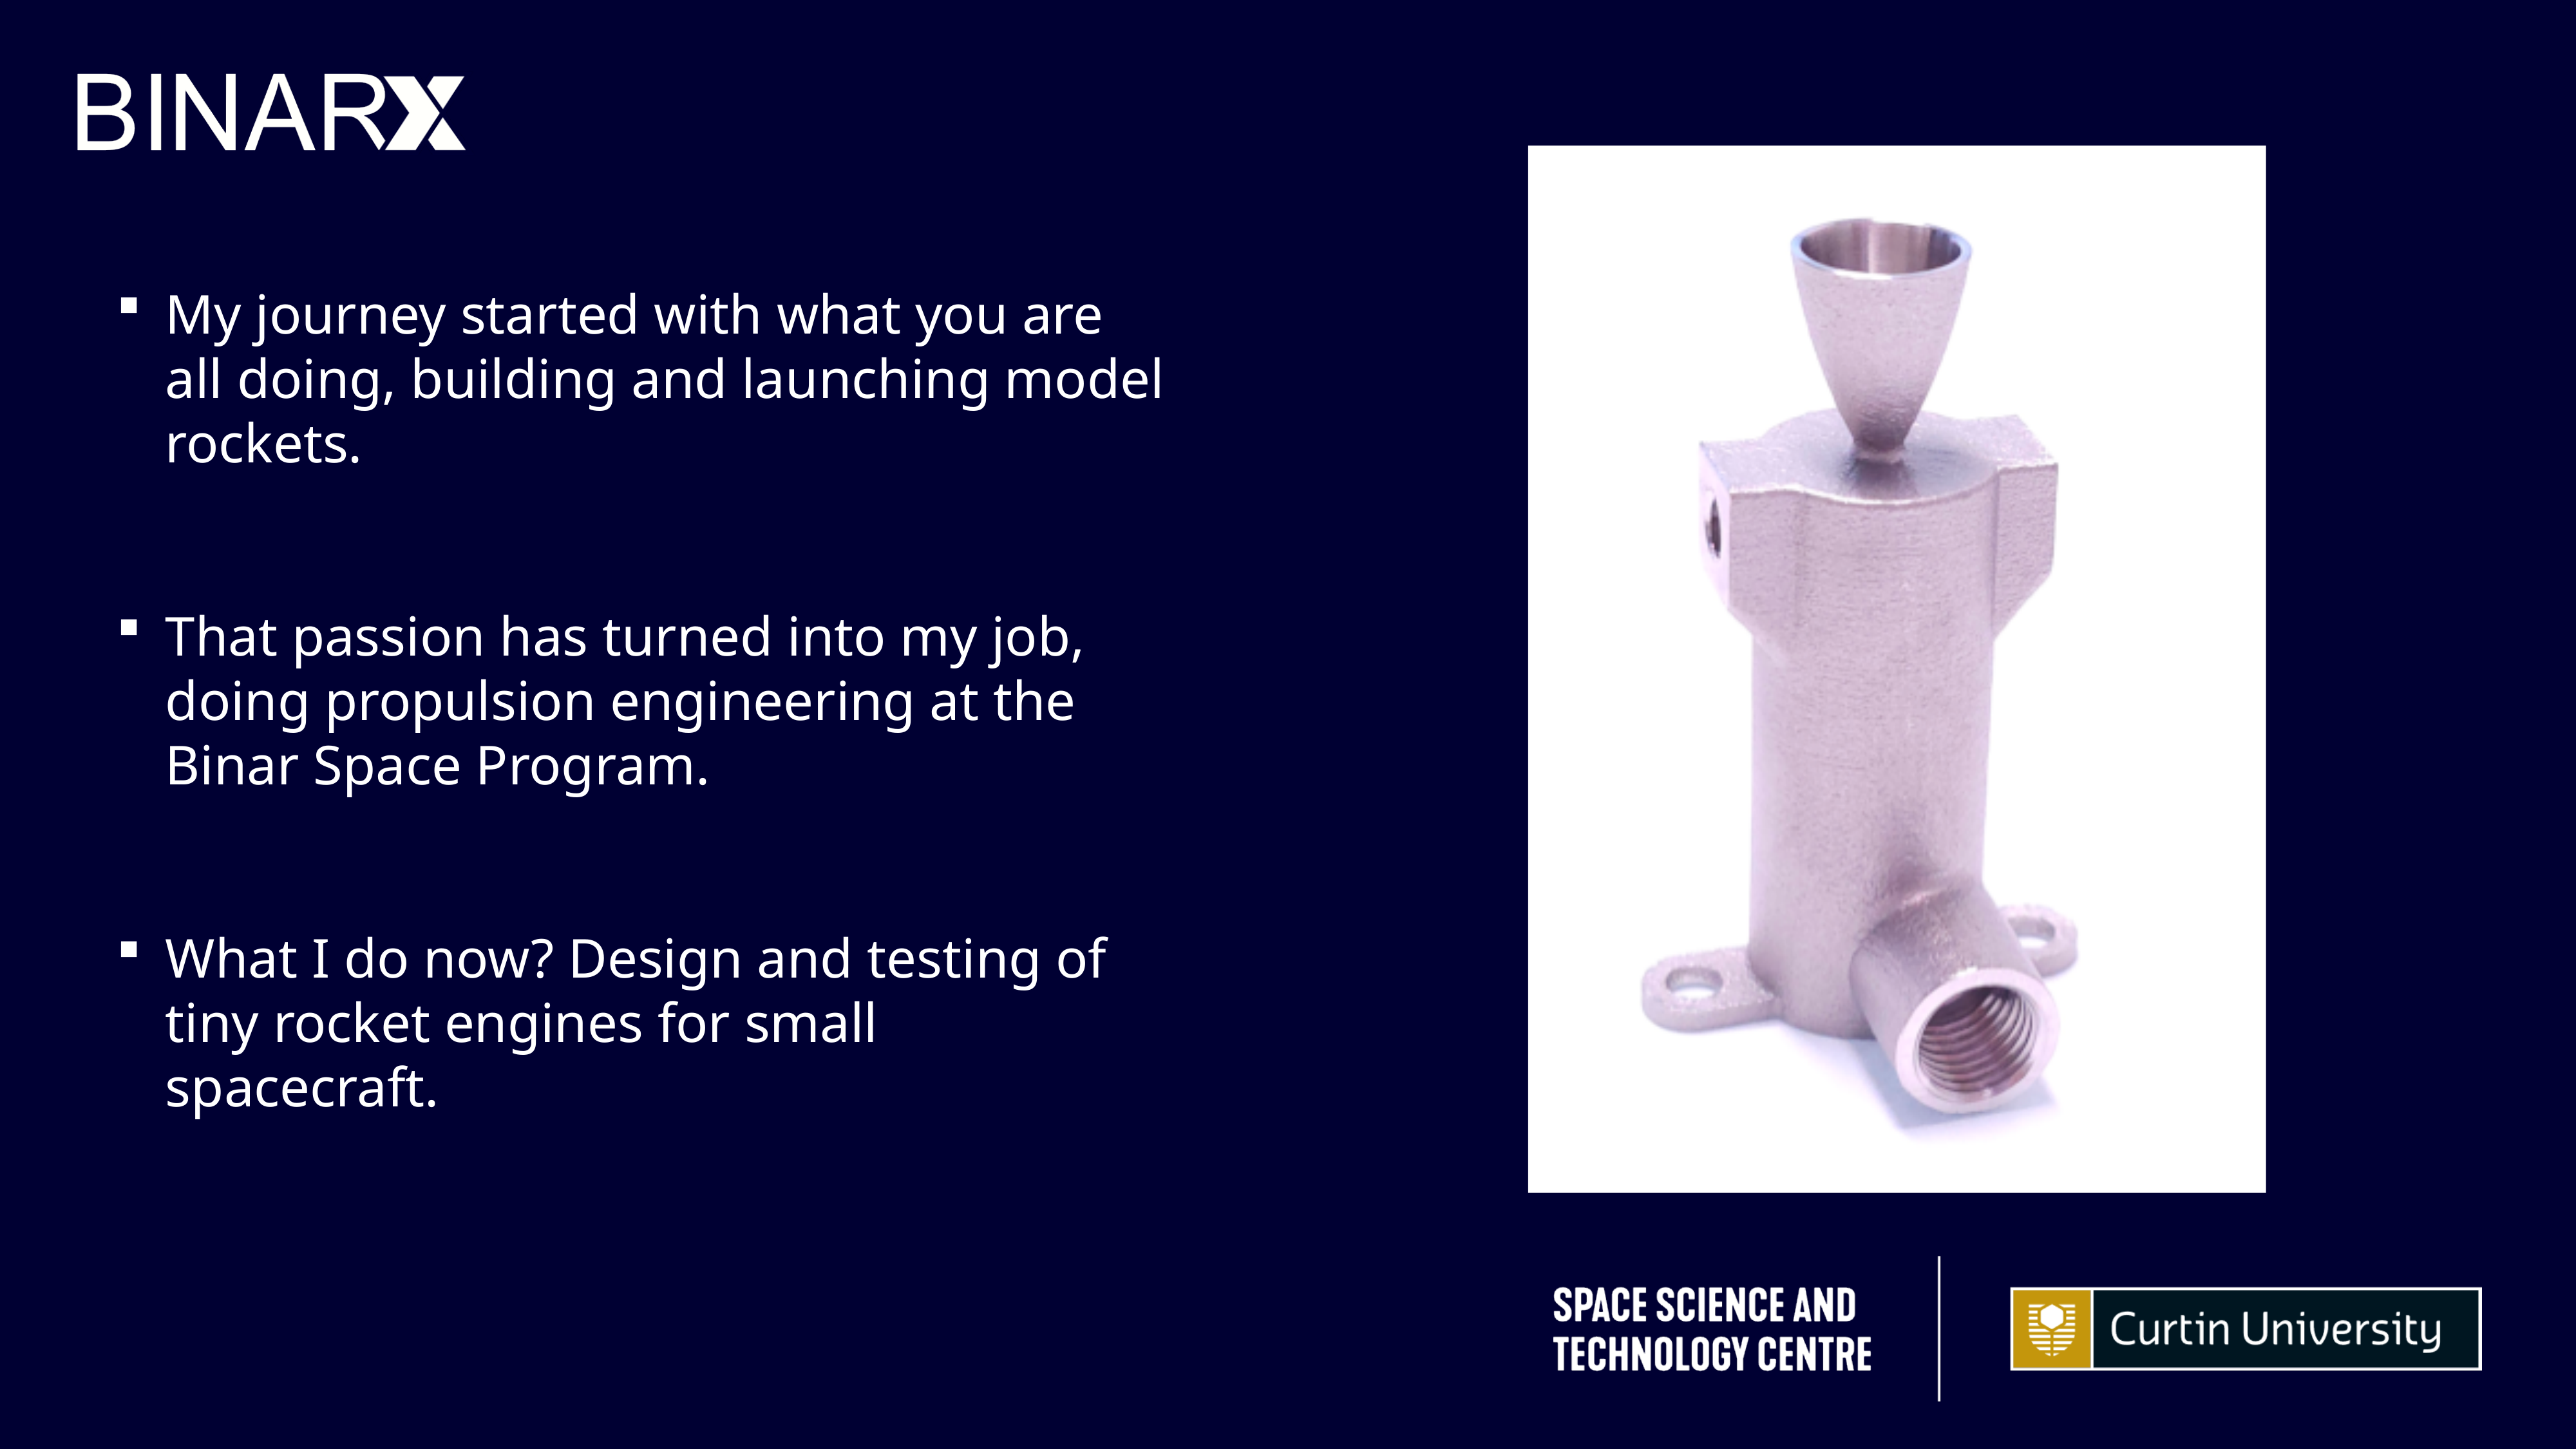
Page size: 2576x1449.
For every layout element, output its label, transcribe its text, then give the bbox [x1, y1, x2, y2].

picture [1528, 145, 2266, 1193]
picture [1553, 1255, 2482, 1403]
text_box My journey started with what you are all doing, building and launching model rockets. That passion has turned into my job, doing propulsion engineering at the Binar Space Program. What I do now? Design and testing of tiny rocket engines for small spacecraft. [109, 105, 1173, 1177]
picture [69, 60, 476, 164]
